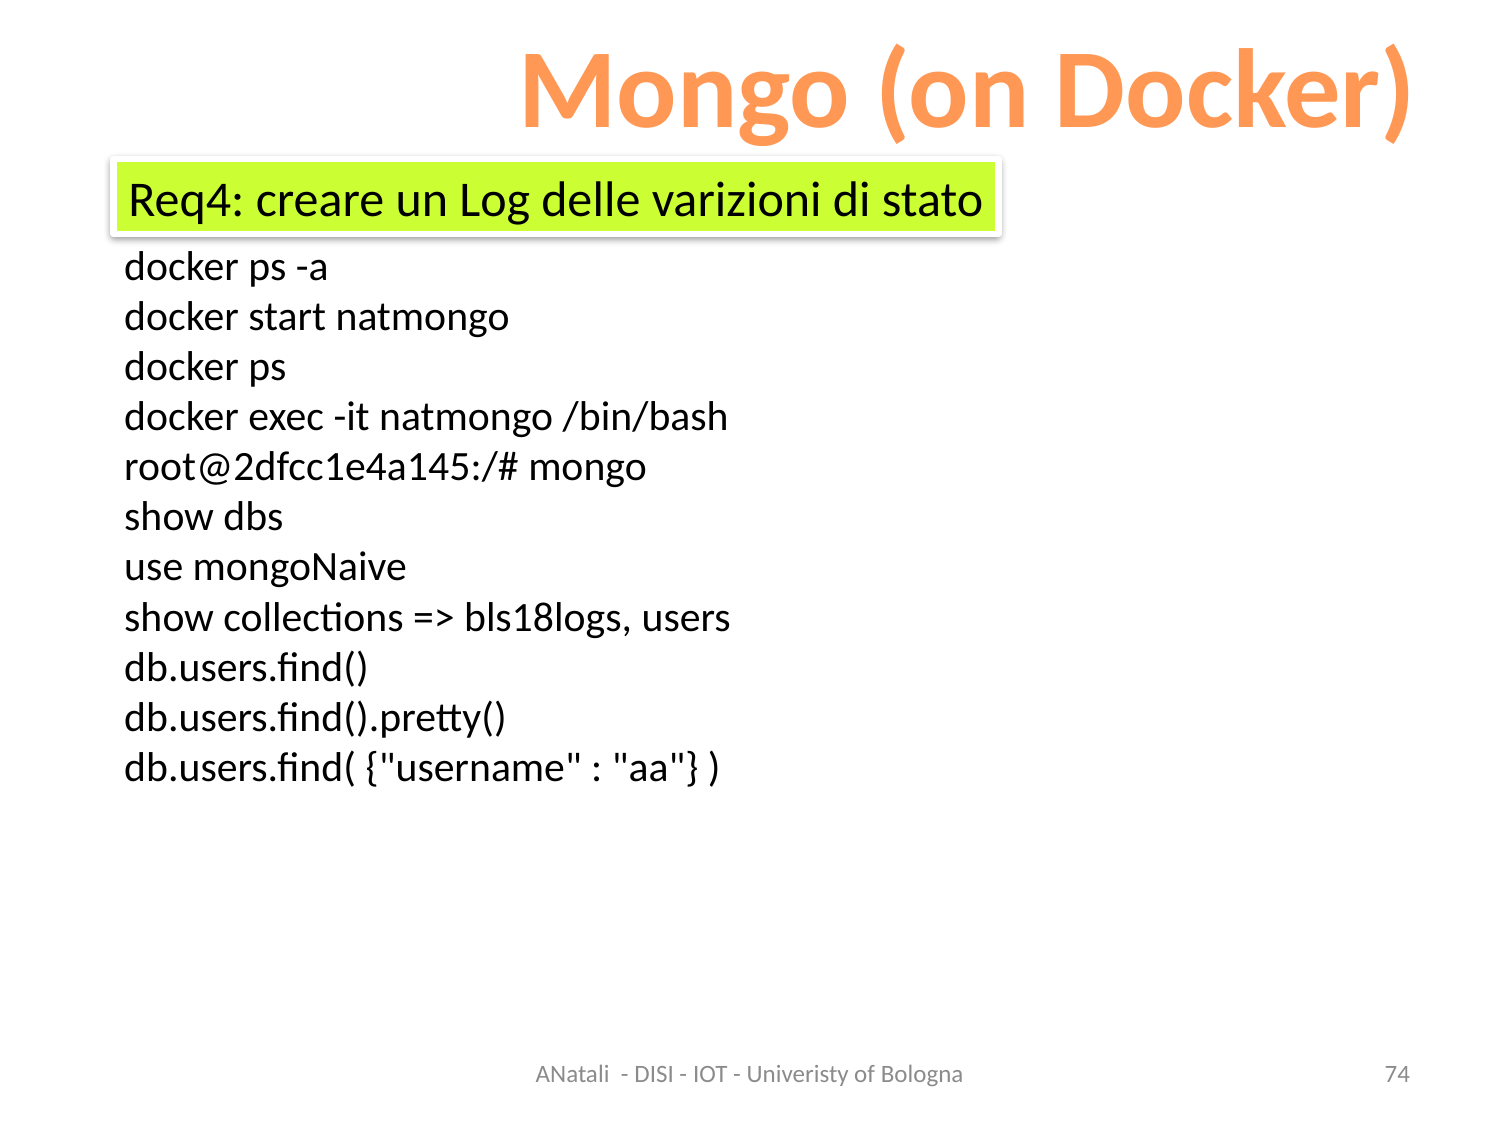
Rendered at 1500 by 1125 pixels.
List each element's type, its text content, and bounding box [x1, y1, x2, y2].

slide_number 74 [1074, 1042, 1425, 1103]
text_box Mongo (on Docker) [503, 7, 1432, 158]
text_box docker ps -a docker start natmongo docker ps docker exec -it natmongo /bin/bash root@2dfcc1e4a145:/# mongo show dbs use mongoNaive show collections => bls18logs, users db.users.find() db.users.find().pretty() db.users.find( {"username" : "aa"} ) [109, 231, 1397, 797]
text_box Req4: creare un Log delle varizioni di stato [110, 156, 1002, 237]
footer ANatali - DISI - IOT - Univeristy of Bologna [512, 1042, 988, 1103]
